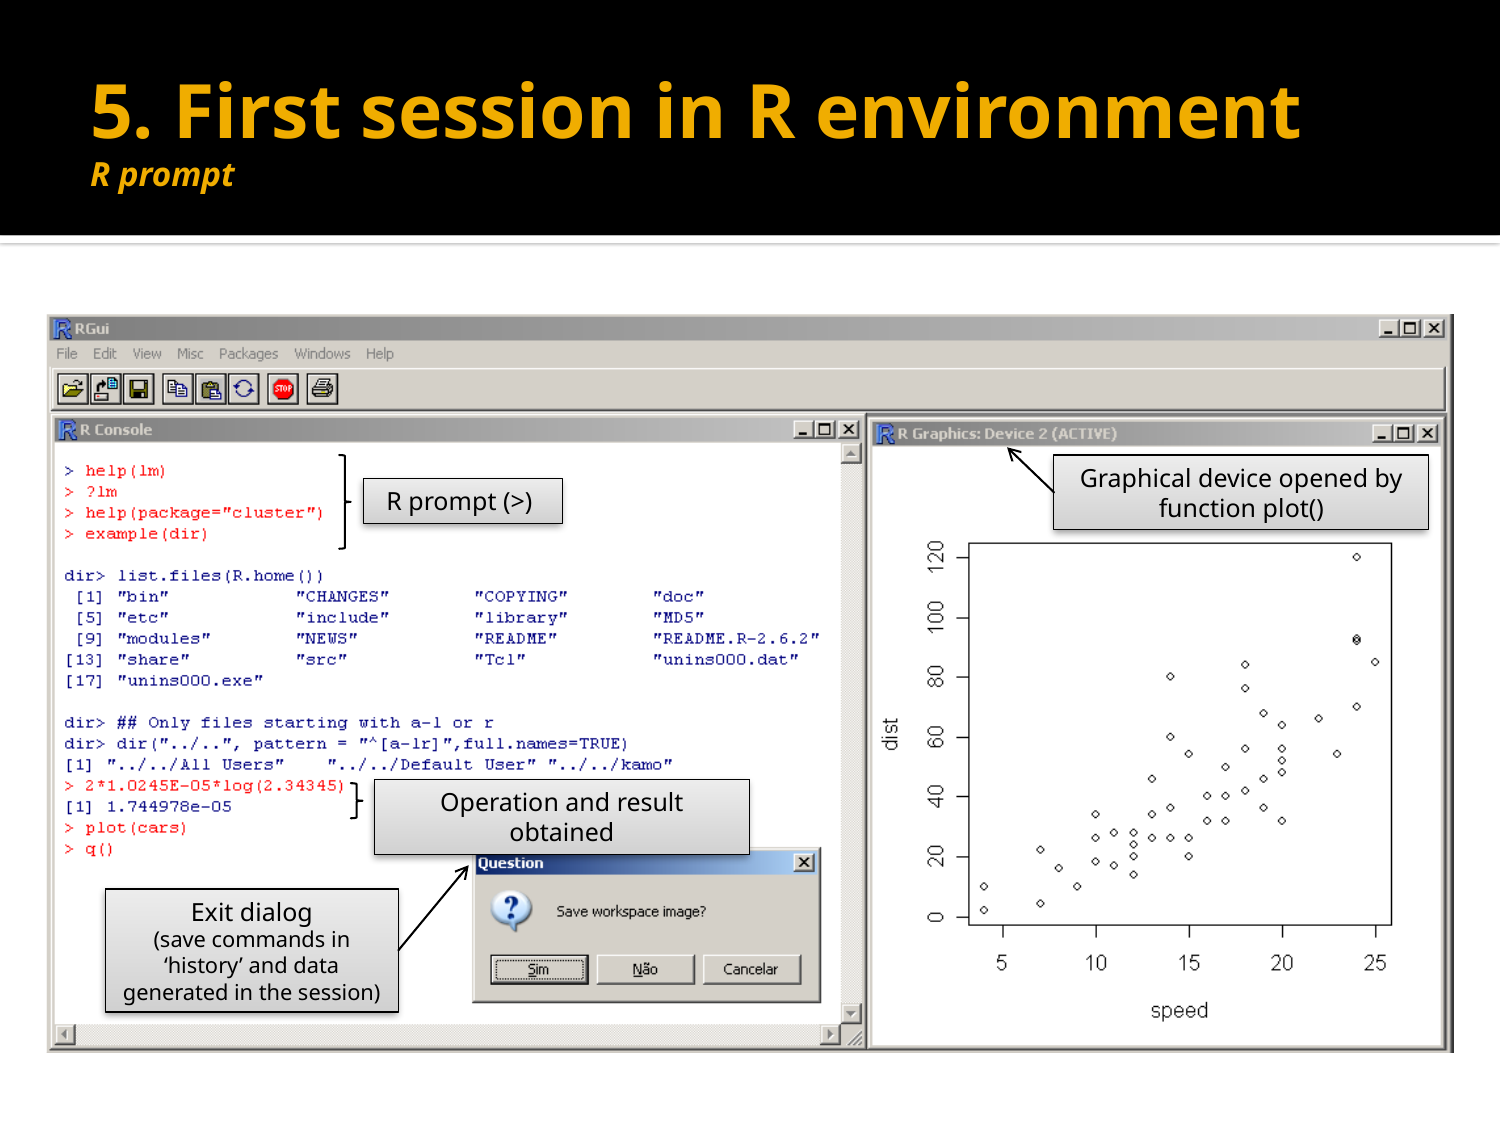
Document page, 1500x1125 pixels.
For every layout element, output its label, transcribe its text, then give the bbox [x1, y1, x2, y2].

title 5. First session in R environment R prompt [75, 25, 1425, 231]
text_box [46, 314, 1454, 1053]
